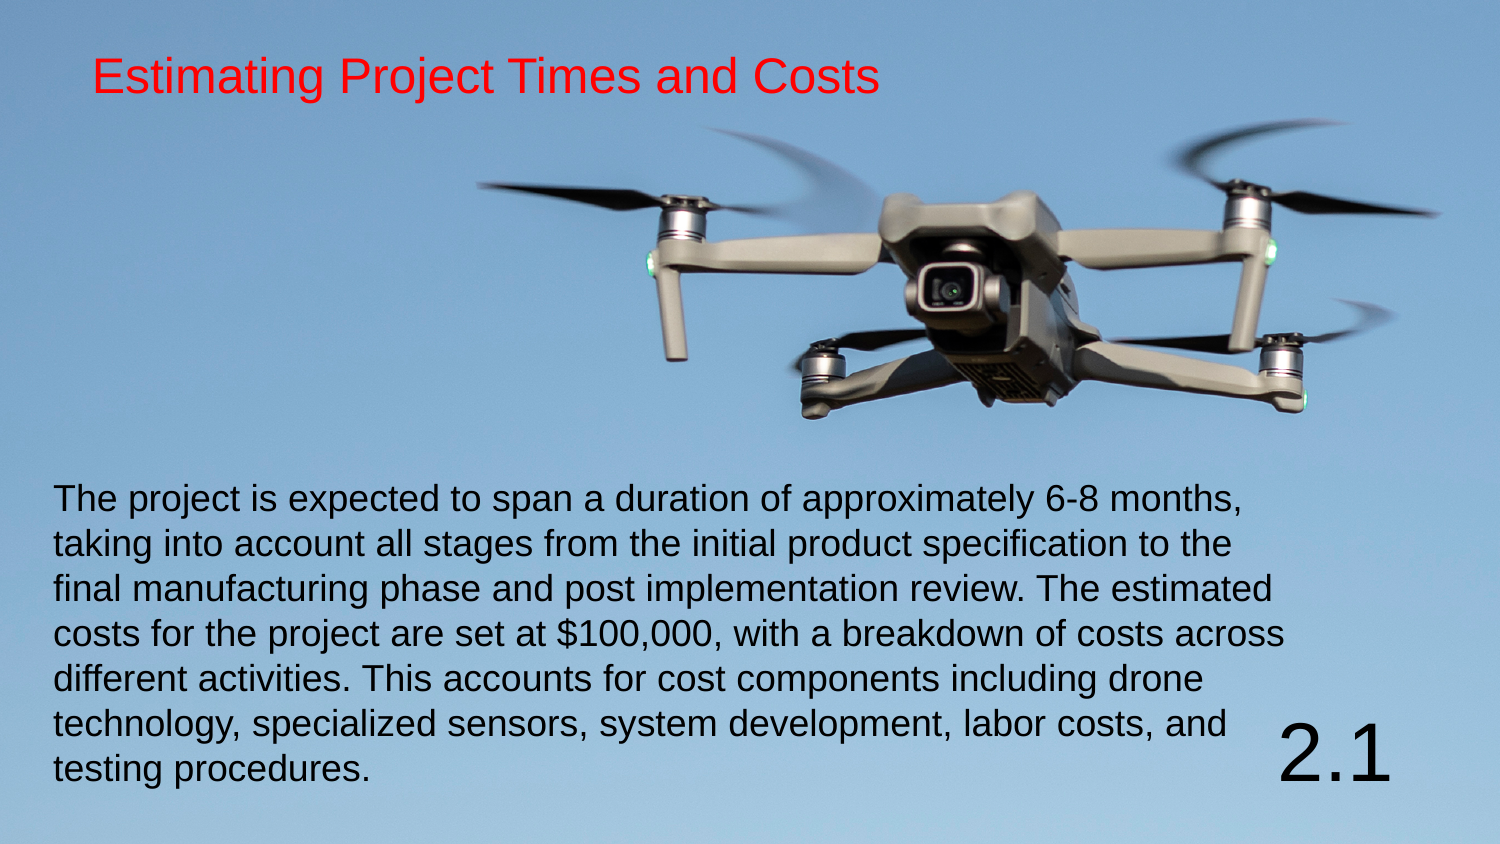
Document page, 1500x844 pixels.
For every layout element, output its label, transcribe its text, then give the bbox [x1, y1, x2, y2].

text_box 2.1 [1262, 691, 1409, 806]
text_box The project is expected to span a duration of approximately 6-8 months, taking into account all stages from the initial product specification to the final manufacturing phase and post implementation review. The estimated costs for the project are set at $100,000, with a breakdown of costs across different activities. This accounts for cost components including drone technology, specialized sensors, system development, labor costs, and testing procedures. [38, 466, 1318, 797]
text_box Estimating Project Times and Costs [77, 35, 1202, 111]
picture [0, 0, 1500, 844]
